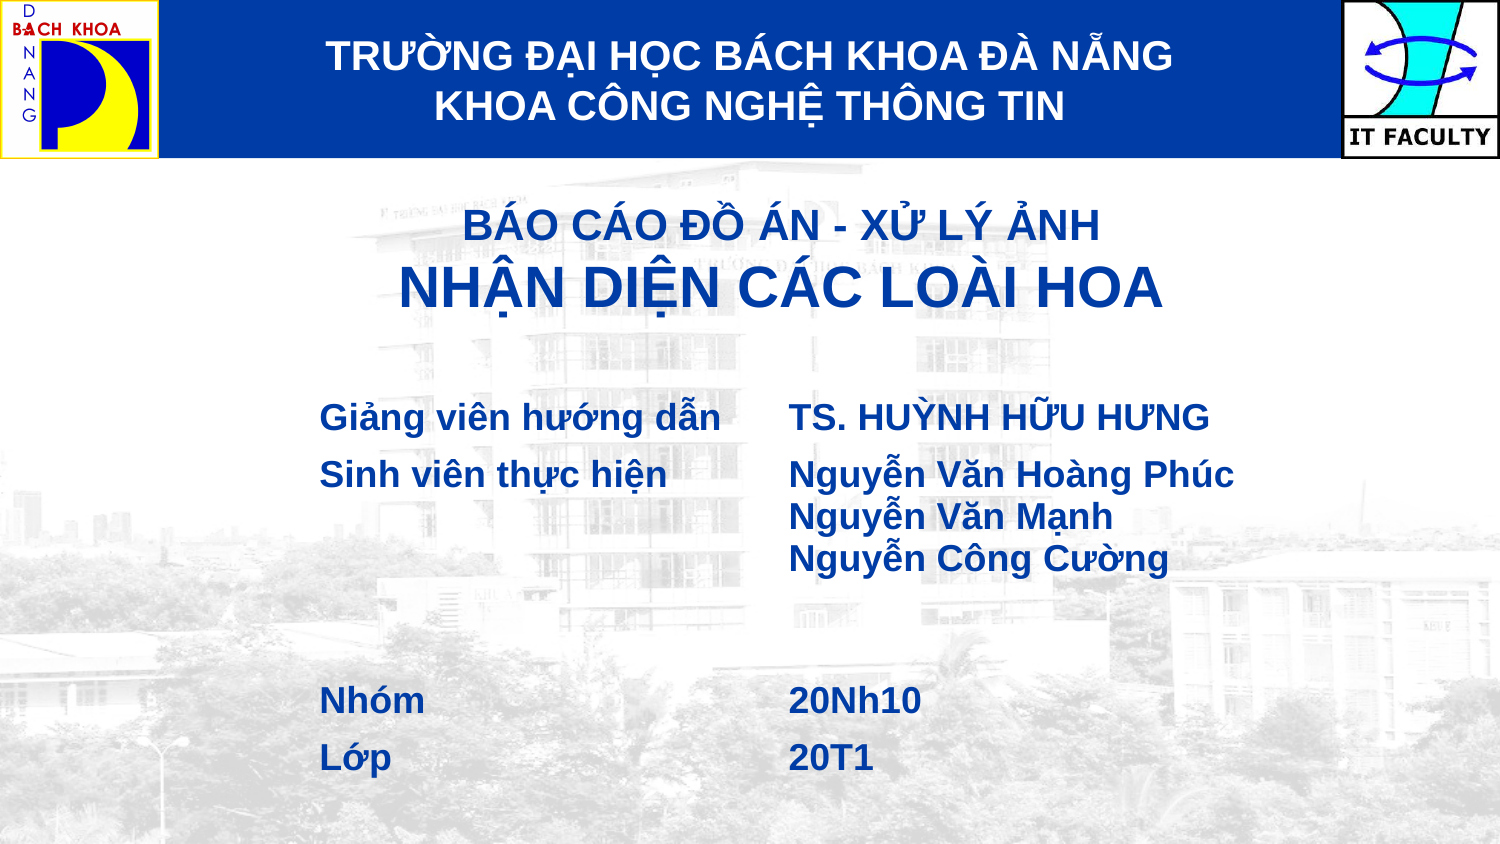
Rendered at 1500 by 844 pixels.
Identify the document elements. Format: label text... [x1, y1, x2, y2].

table_cell Sinh viên thực hiện [304, 446, 774, 672]
table_header Giảng viên hướng dẫn [304, 389, 774, 446]
table_cell Nhóm [304, 672, 774, 729]
table_cell 20T1 [774, 729, 1437, 786]
table_header TS. HUỲNH HỮU HƯNG [774, 389, 1437, 446]
table_cell 20Nh10 [774, 672, 1437, 729]
text_box BÁO CÁO ĐỒ ÁN - XỬ LÝ ẢNH NHẬN DIỆN CÁC LOÀI HOA [62, 173, 1500, 455]
table_cell Lớp [304, 729, 774, 786]
table_cell Nguyễn Văn Hoàng Phúc Nguyễn Văn Mạnh Nguyễn Công Cường [774, 446, 1437, 672]
text_box TRƯỜNG ĐẠI HỌC BÁCH KHOA ĐÀ NẴNG KHOA CÔNG NGHỆ THÔNG TIN [159, 0, 1339, 159]
picture [0, 0, 1500, 844]
